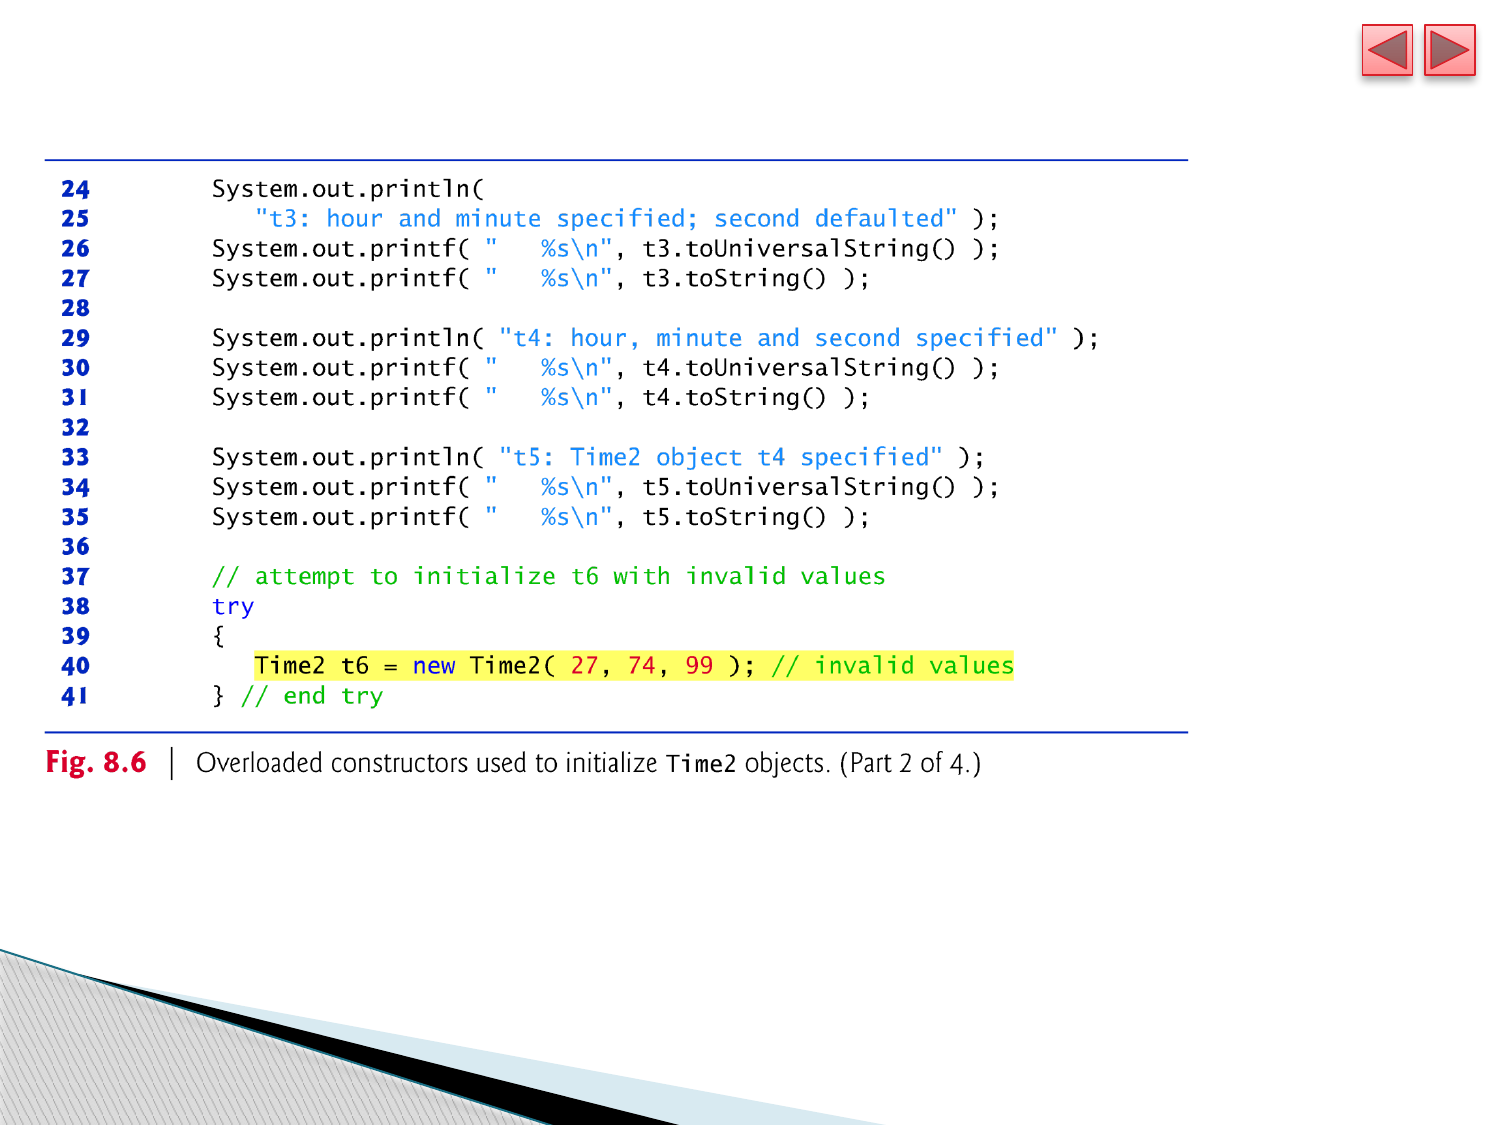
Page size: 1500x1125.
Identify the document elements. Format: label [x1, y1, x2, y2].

picture [0, 106, 1500, 1018]
